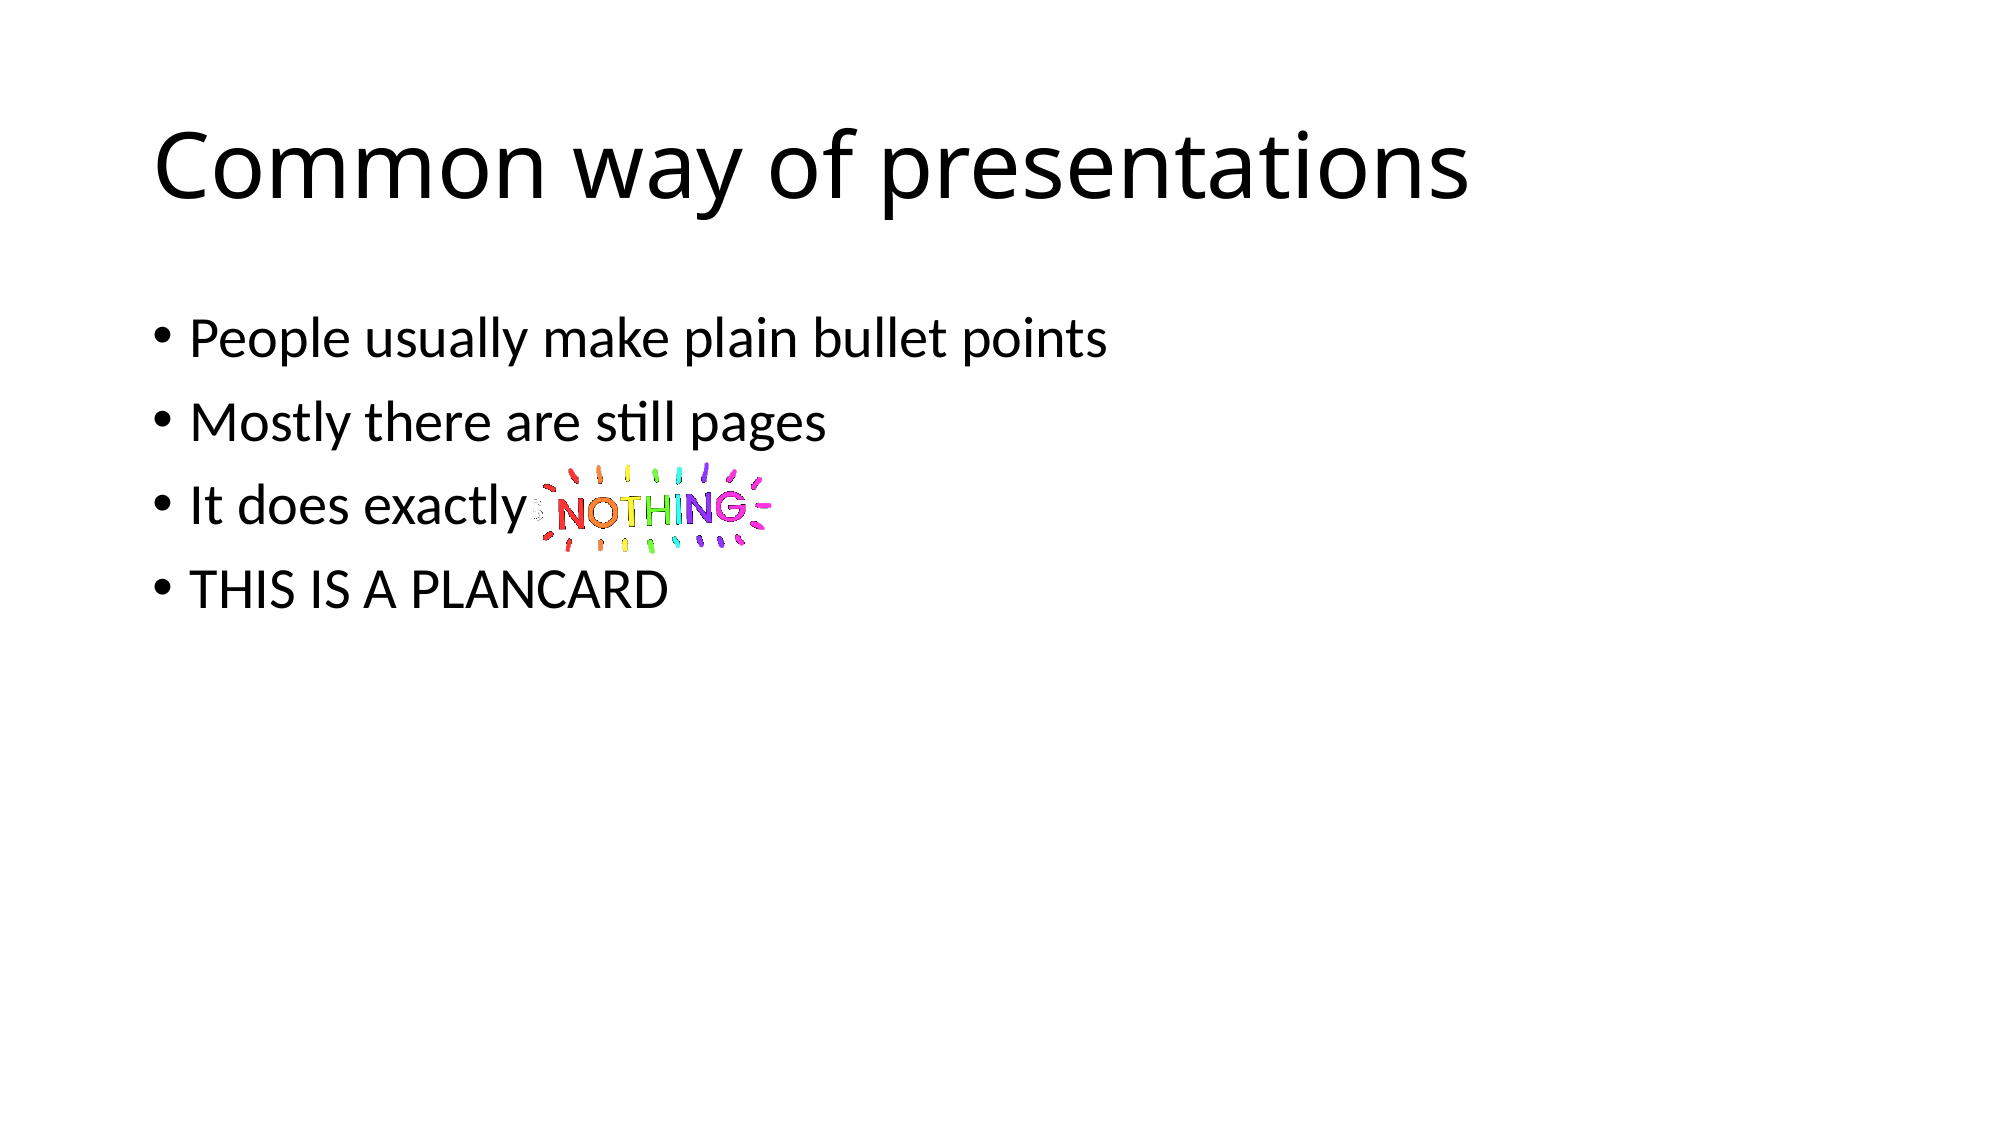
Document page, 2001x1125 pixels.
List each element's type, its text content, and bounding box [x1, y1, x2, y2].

list People usually make plain bullet points Mostly there are still pages It does exactly THIS IS A PLANCARD [137, 299, 1863, 1014]
title Common way of presentations [137, 59, 1863, 278]
picture [533, 435, 772, 563]
